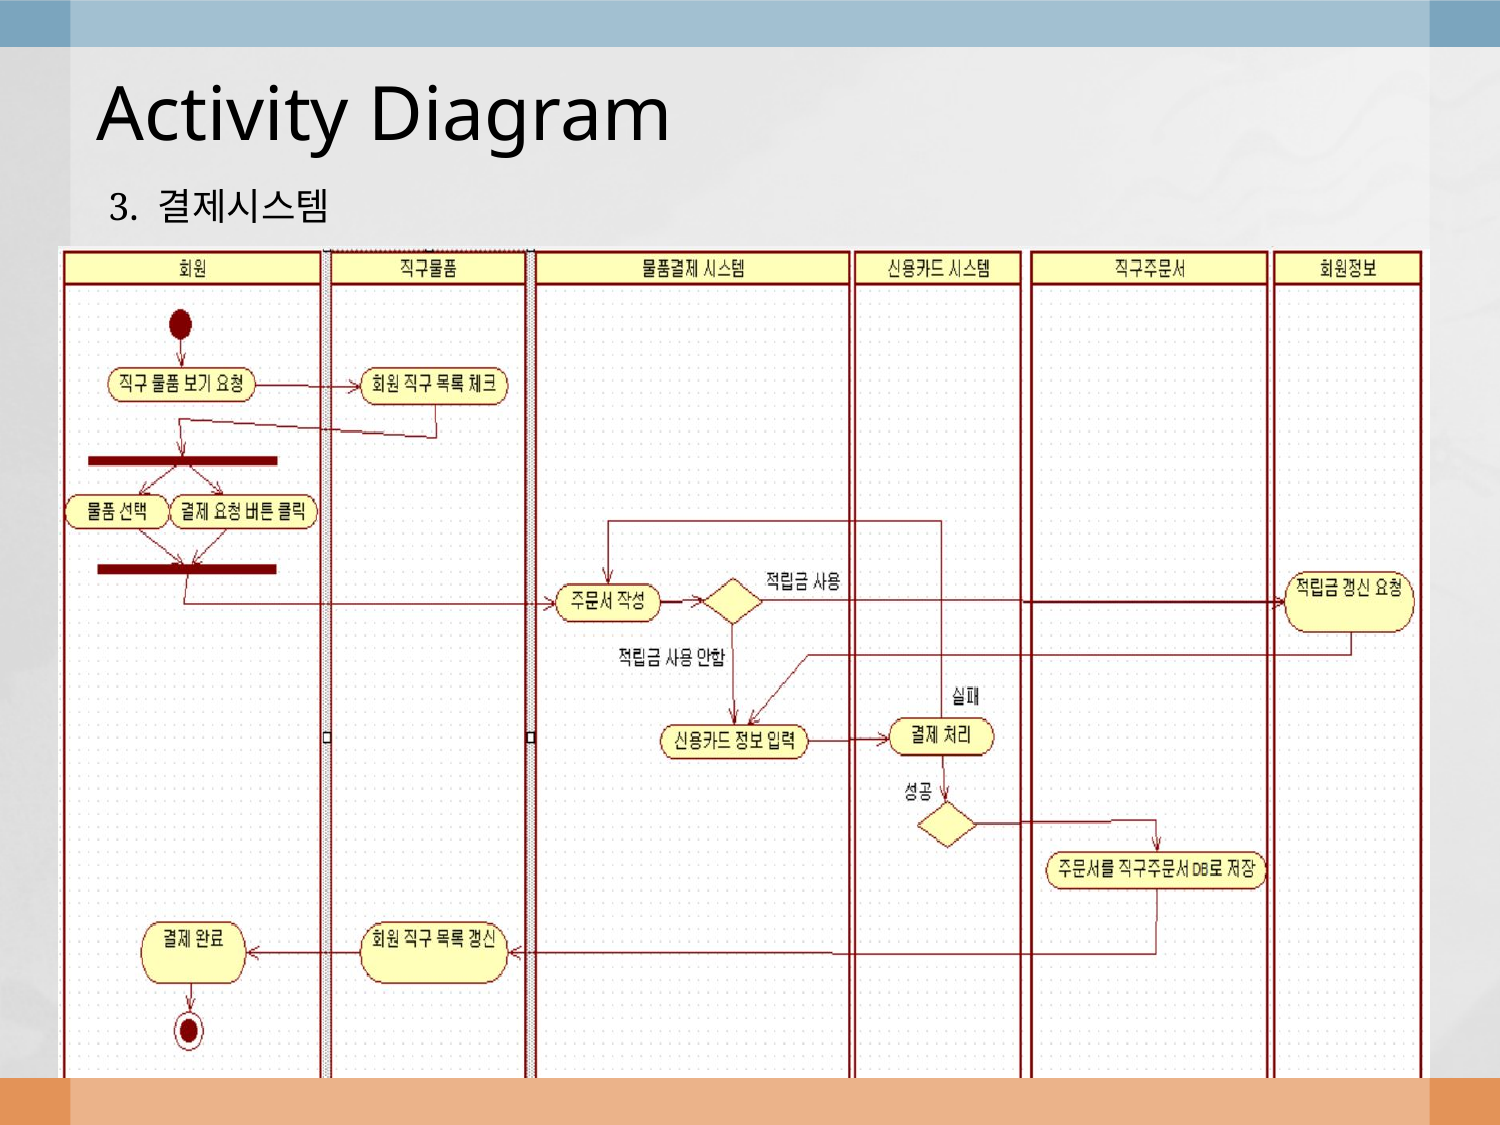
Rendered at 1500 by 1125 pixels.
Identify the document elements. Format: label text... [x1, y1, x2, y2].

text_box 3. 결제시스템 [93, 175, 950, 236]
text_box Activity Diagram [81, 58, 1418, 164]
picture [58, 246, 1430, 1079]
